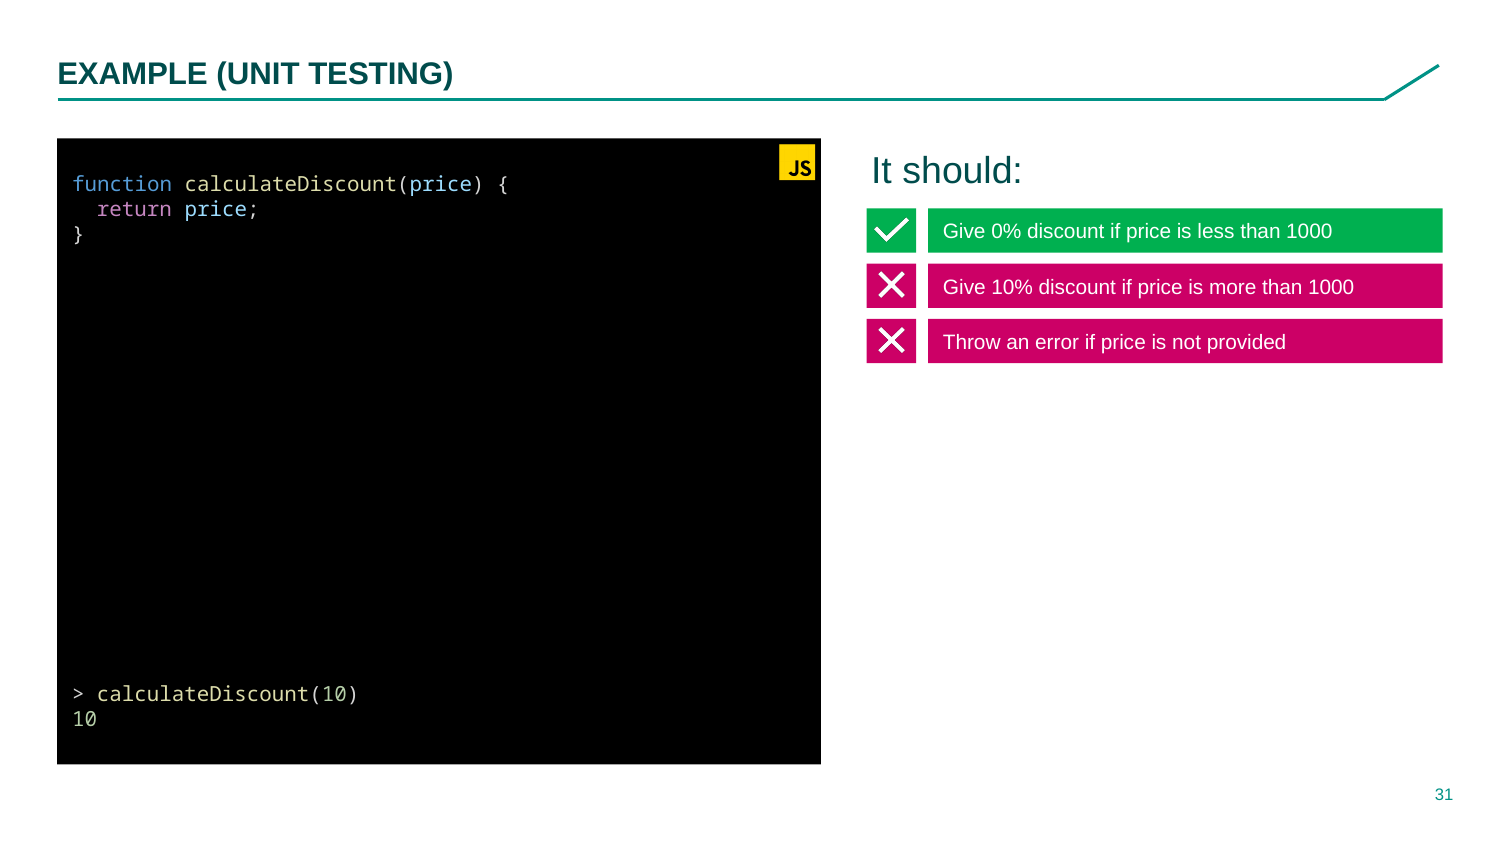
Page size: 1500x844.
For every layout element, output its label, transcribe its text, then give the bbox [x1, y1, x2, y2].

text_box [56, 137, 822, 765]
list Example (Unit testing) [57, 57, 1442, 93]
text_box It should: [856, 138, 1317, 199]
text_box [866, 263, 1443, 308]
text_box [866, 208, 1443, 253]
text_box > calculateDiscount(10) 10 [57, 673, 821, 764]
picture [773, 138, 821, 186]
text_box function calculateDiscount(price) { return price; } [57, 138, 821, 328]
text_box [866, 318, 1443, 364]
